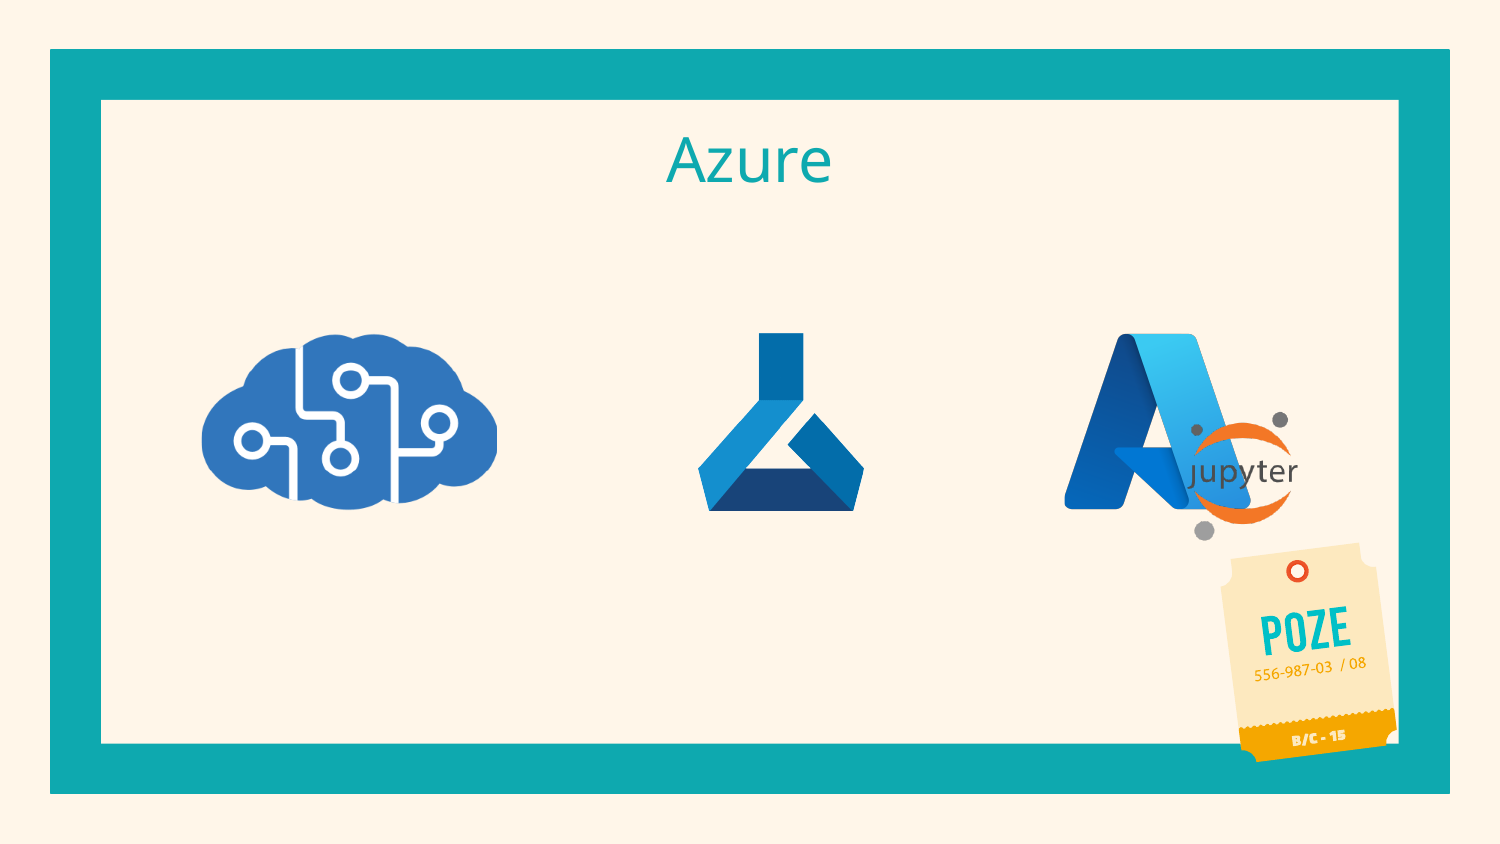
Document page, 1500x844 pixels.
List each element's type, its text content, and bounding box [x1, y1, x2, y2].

picture [201, 332, 498, 511]
picture [698, 332, 864, 511]
title Azure [180, 105, 1320, 190]
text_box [1064, 333, 1299, 541]
